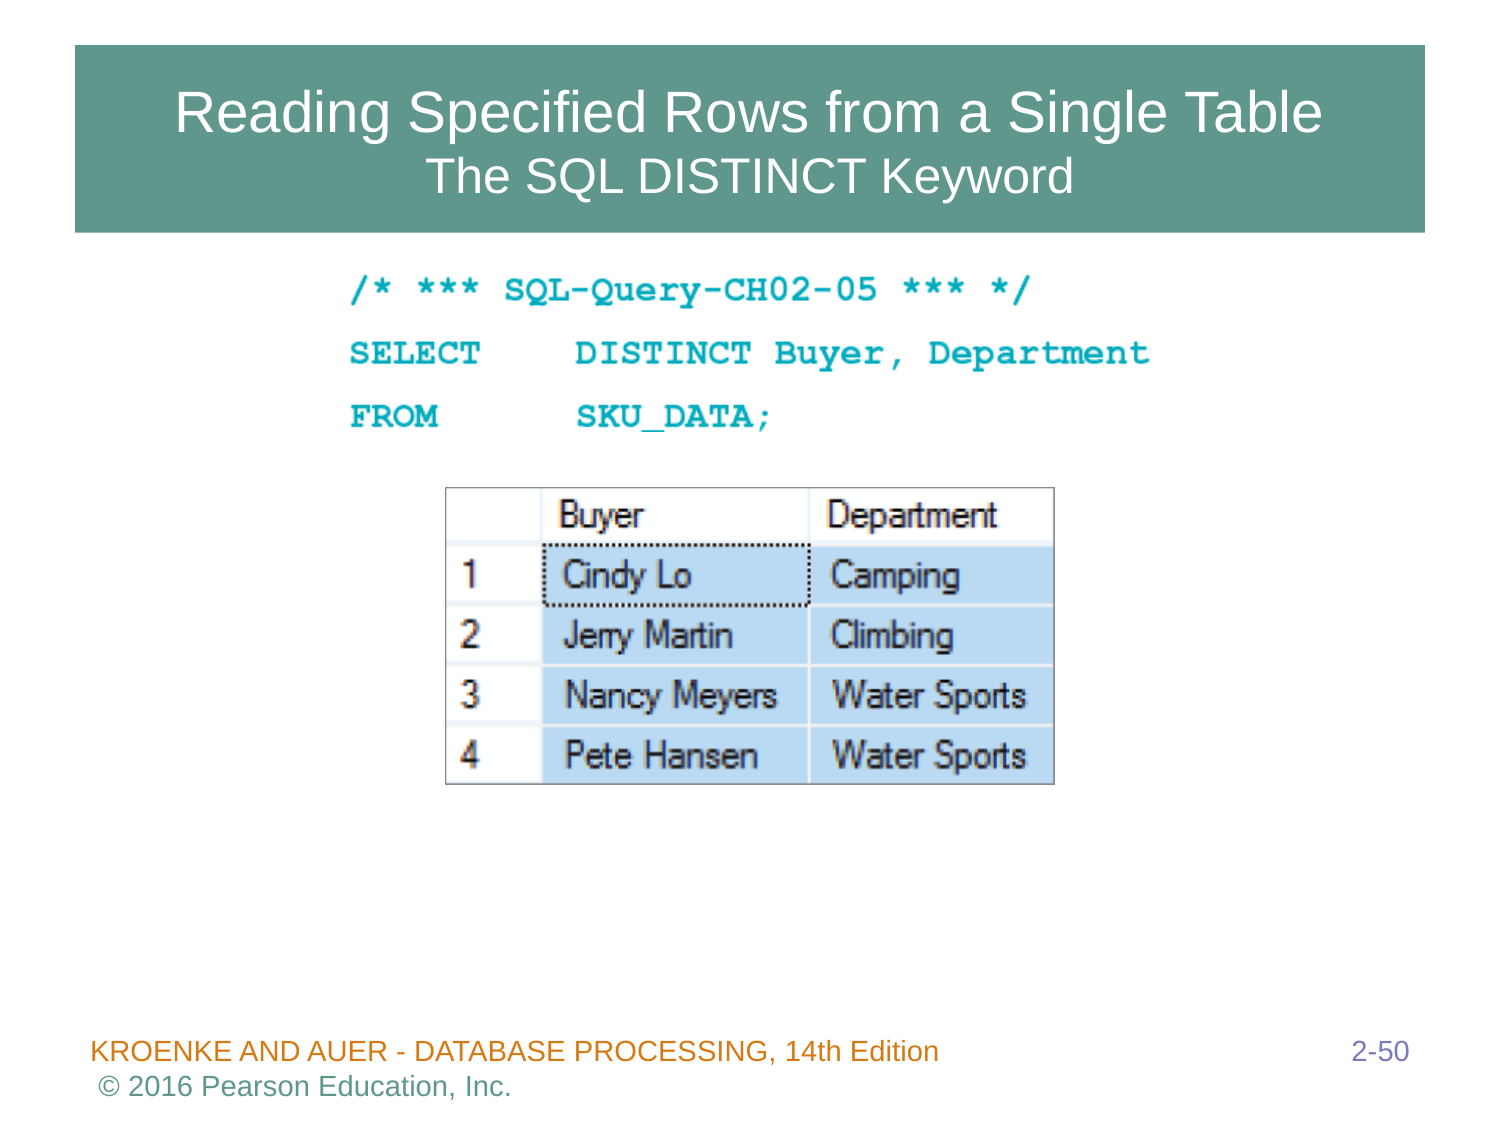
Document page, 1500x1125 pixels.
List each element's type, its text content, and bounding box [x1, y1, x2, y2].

picture [350, 274, 1150, 432]
slide_number 2-50 [1074, 1024, 1426, 1103]
footer KROENKE AND AUER - DATABASE PROCESSING, 14th Edition © 2016 Pearson Education, Inc. [74, 1024, 963, 1104]
title Reading Specified Rows from a Single Table The SQL DISTINCT Keyword [74, 44, 1426, 233]
picture [445, 487, 1055, 785]
